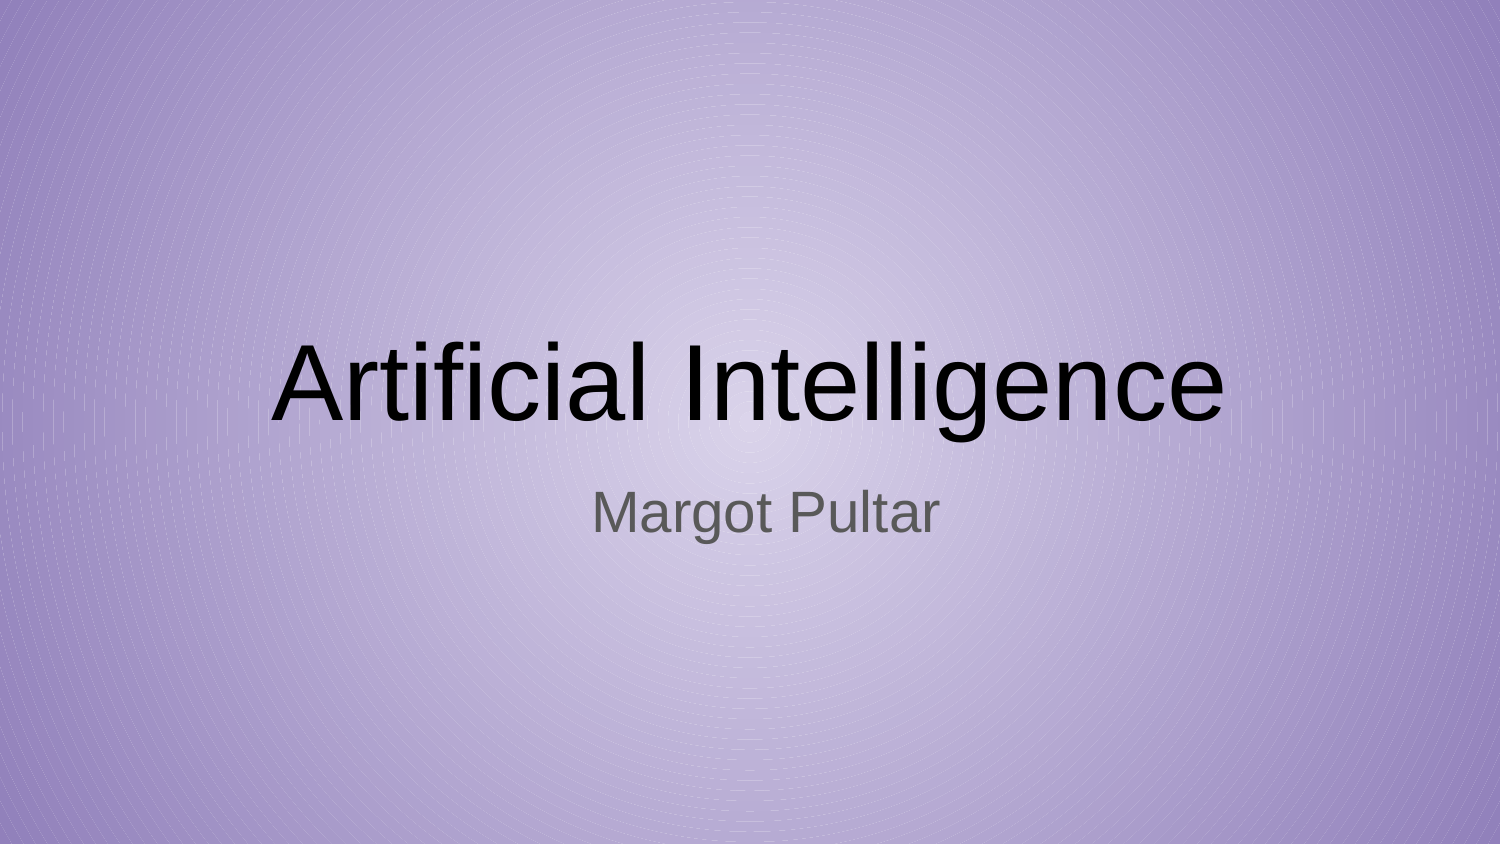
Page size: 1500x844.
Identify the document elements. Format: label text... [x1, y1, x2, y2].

subtitle Margot Pultar [51, 464, 1449, 595]
title Artificial Intelligence [51, 122, 1449, 459]
